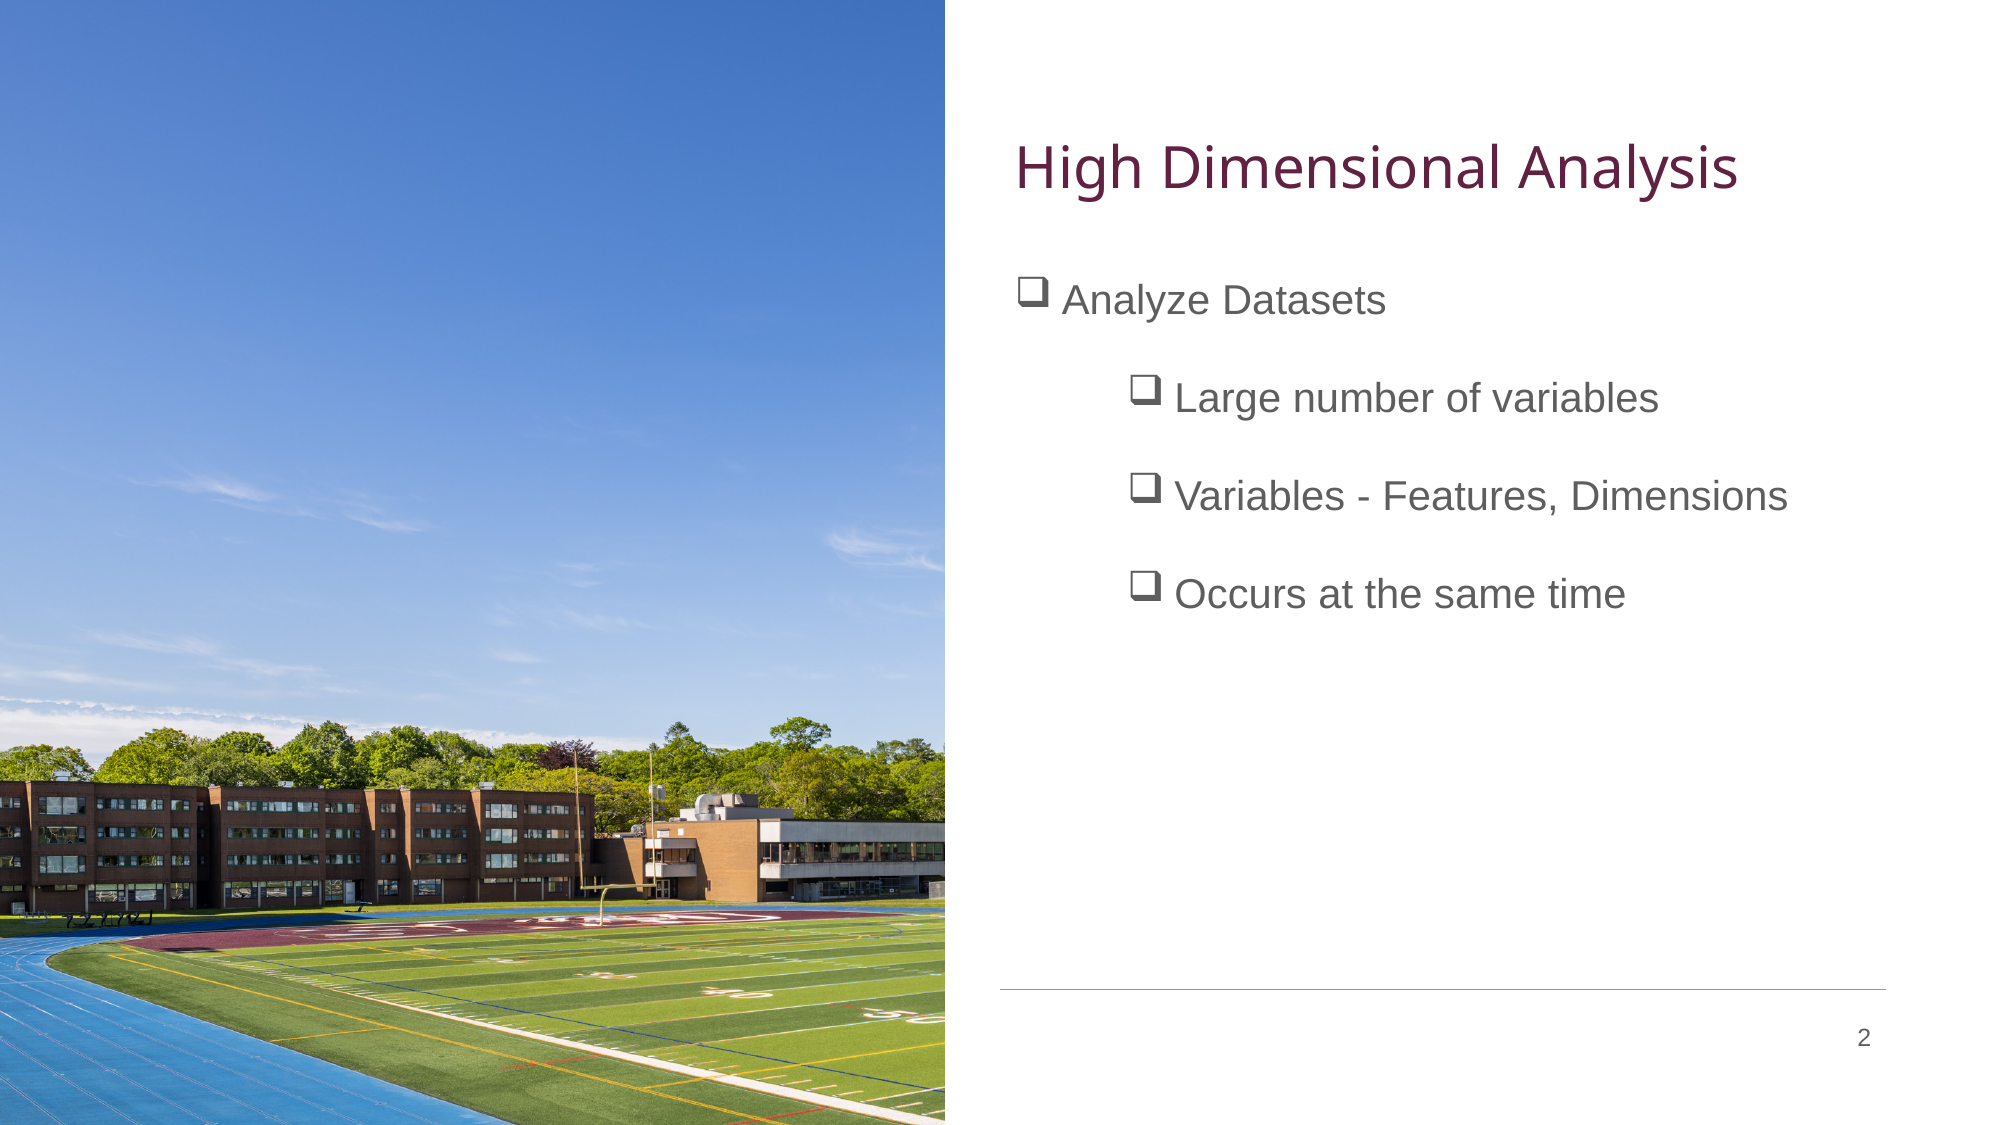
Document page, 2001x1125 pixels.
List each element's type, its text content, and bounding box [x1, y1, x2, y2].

title High Dimensional Analysis [999, 119, 1886, 221]
list Analyze Datasets Large number of variables Variables - Features, Dimensions Occurs at the same time [999, 239, 1886, 990]
picture [0, 0, 945, 1125]
